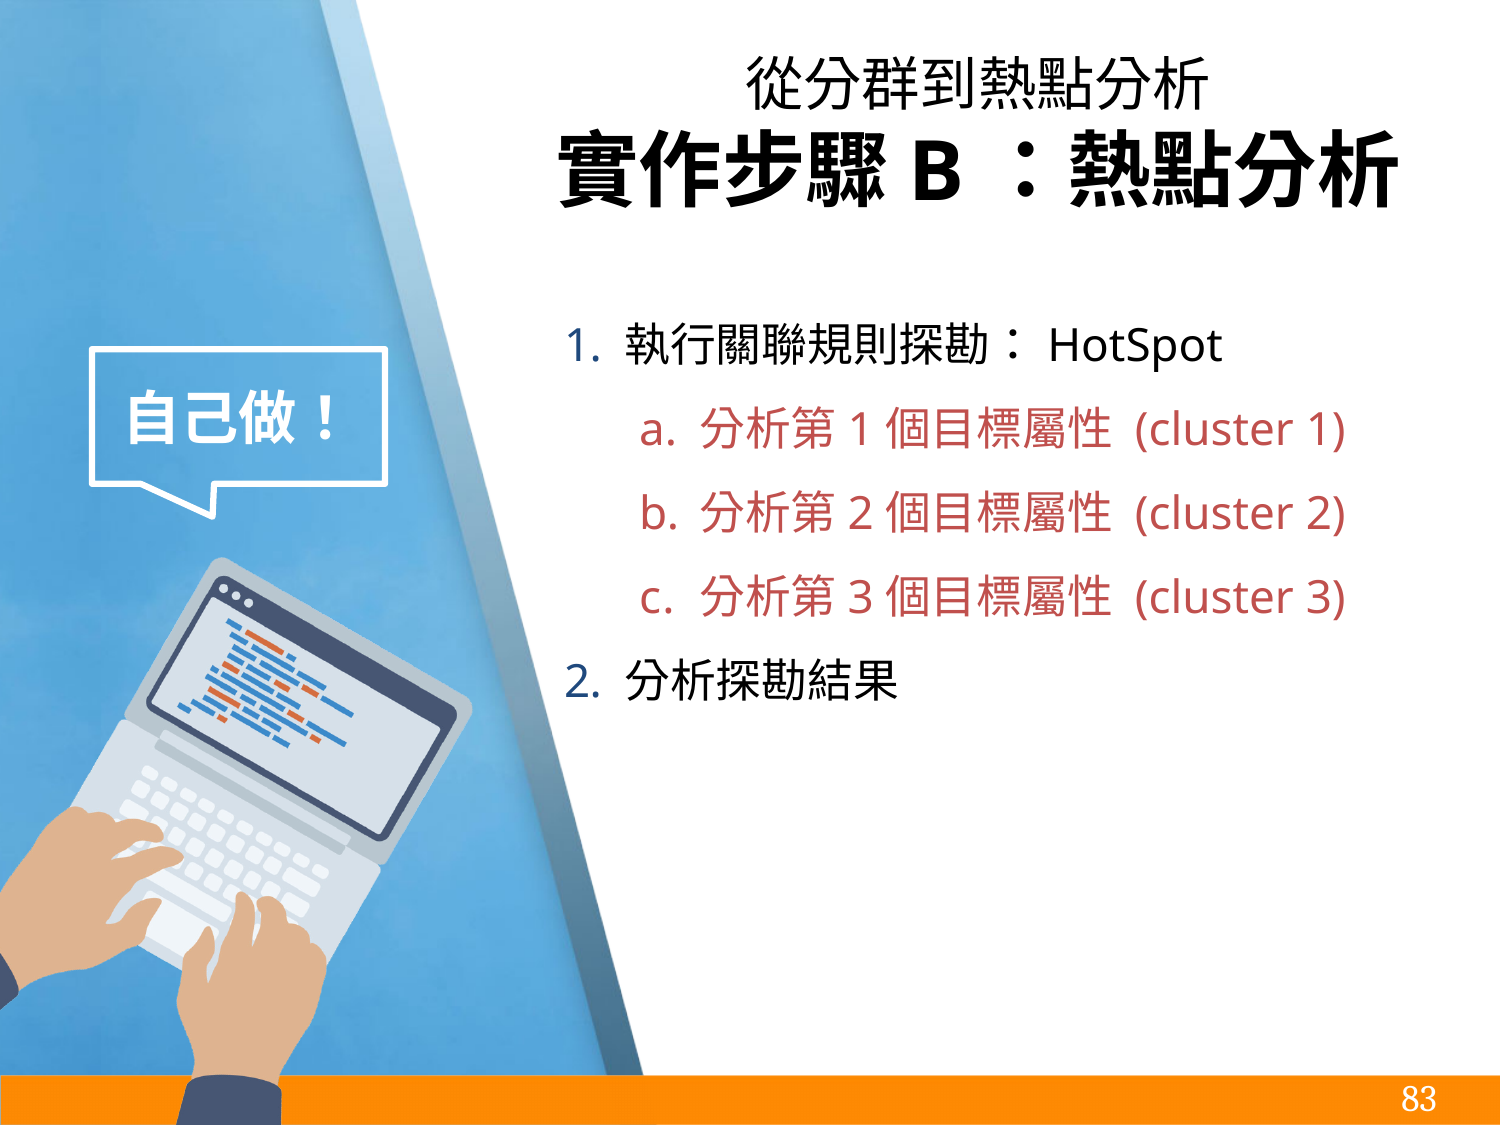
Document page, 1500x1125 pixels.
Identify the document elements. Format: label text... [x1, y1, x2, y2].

picture [0, 0, 1500, 1125]
title 自己做！ [97, 362, 380, 471]
title 從分群到熱點分析 實作步驟B：熱點分析 [534, 27, 1422, 232]
slide_number ‹#› [1350, 1074, 1488, 1118]
list 執行關聯規則探勘：HotSpot 分析第1個目標屬性 (cluster 1) 分析第2個目標屬性 (cluster 2) 分析第3個目標屬性 (cluster 3) 分析探勘結果 [534, 292, 1422, 1066]
